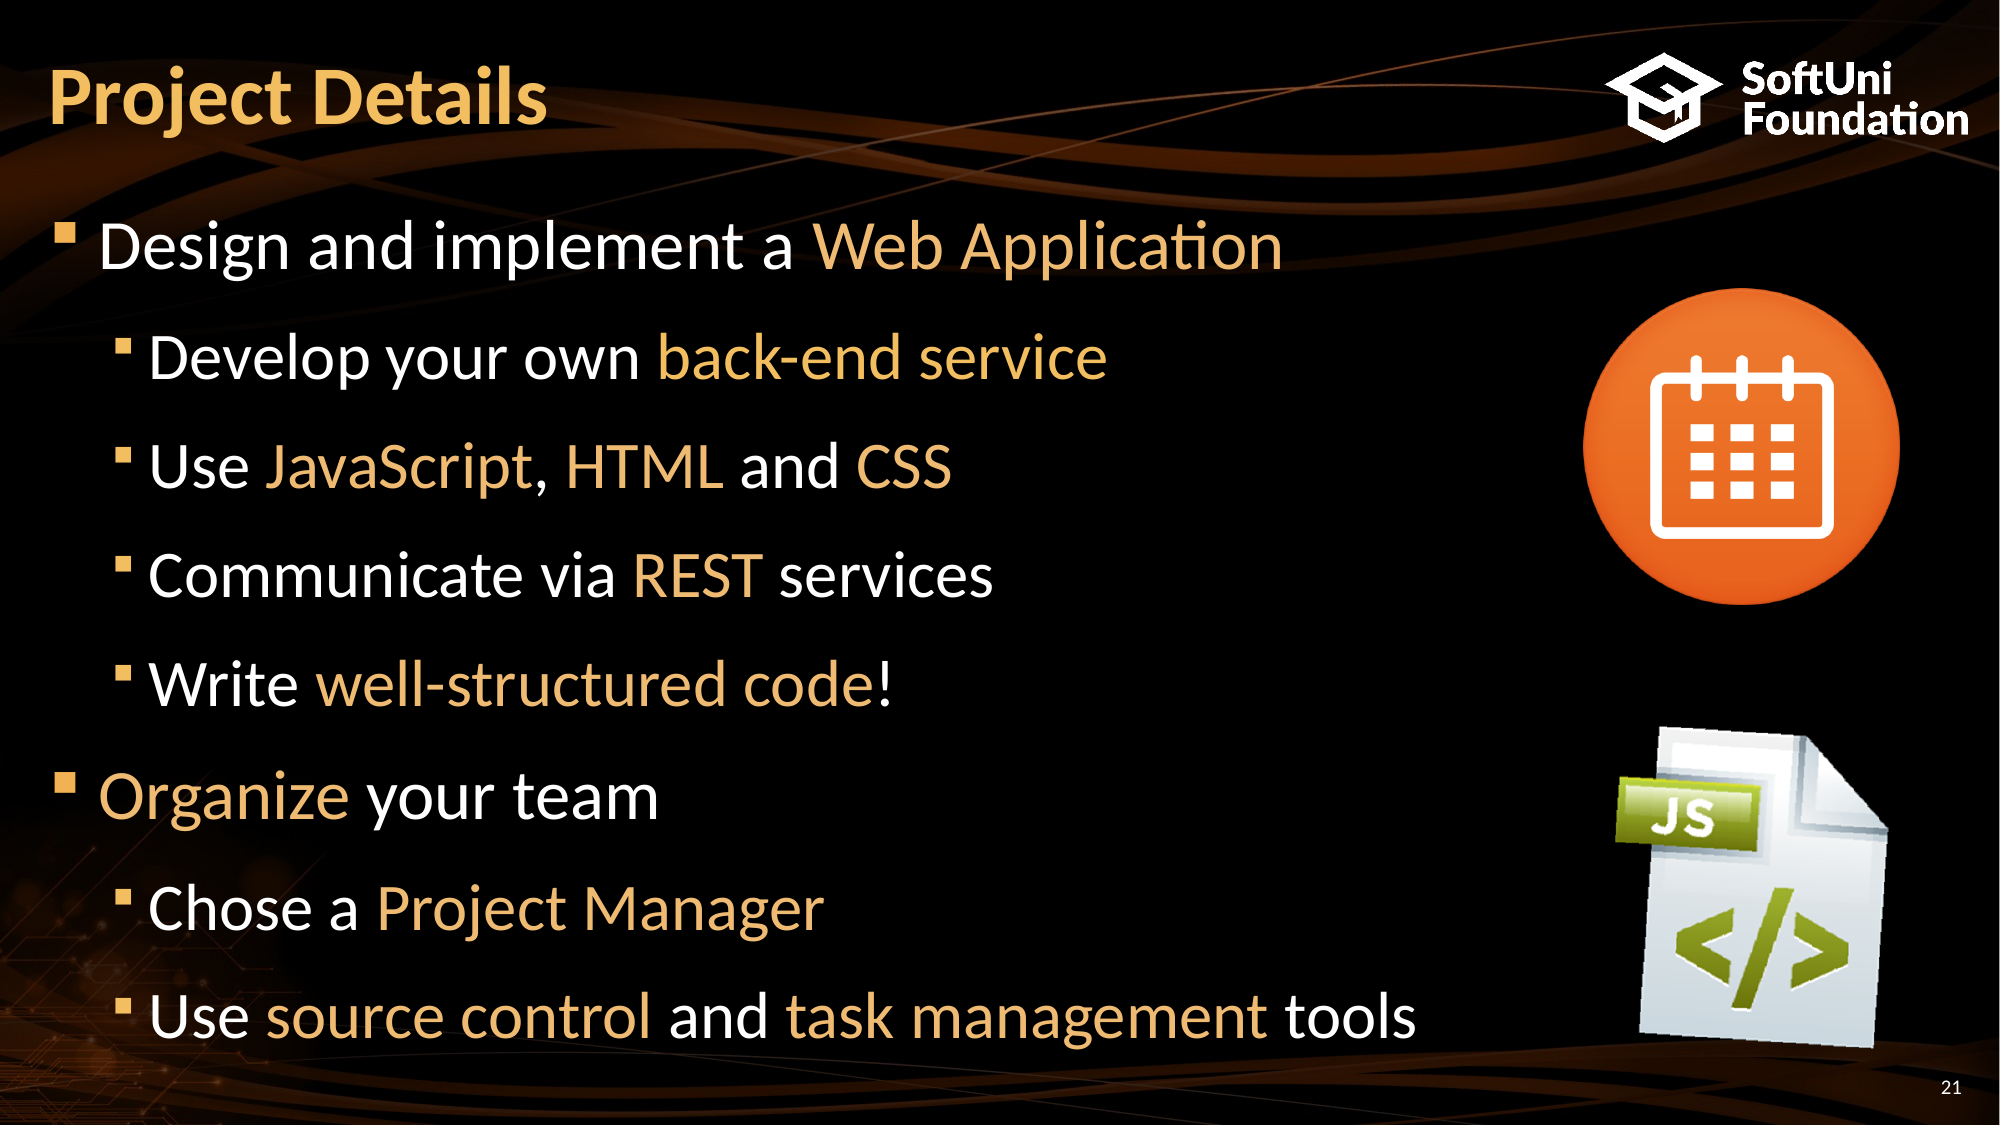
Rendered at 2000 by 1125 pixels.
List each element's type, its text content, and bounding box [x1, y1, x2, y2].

picture [0, 0, 2000, 1125]
title Project Details [30, 6, 1602, 189]
slide_number 21 [1897, 1070, 1968, 1103]
list Design and implement a Web Application Develop your own back-end service Use JavaScript, HTML and CSS Communicate via REST services Write well-structured code! Organize your team Chose a Project Manager Use source control and task management tools [31, 189, 1571, 1103]
